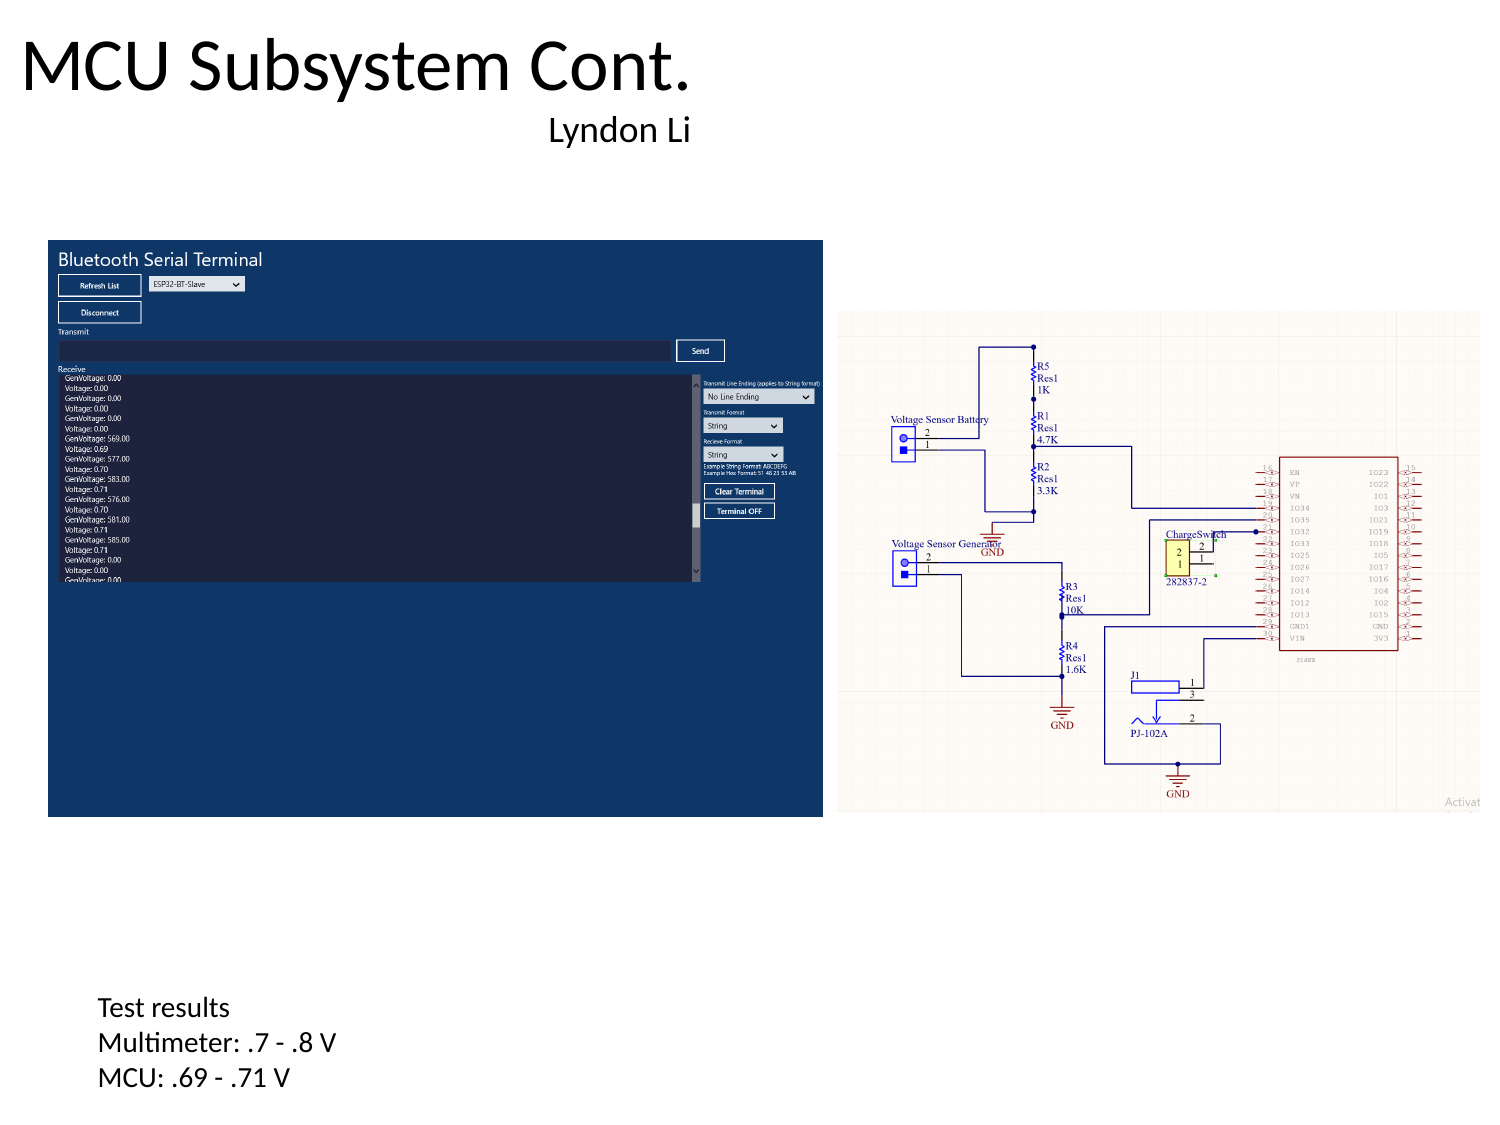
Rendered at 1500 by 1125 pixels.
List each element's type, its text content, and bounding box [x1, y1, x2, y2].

text_box MCU Subsystem Cont. Lyndon Li [0, 0, 1240, 165]
text_box Test results Multimeter: .7 - .8 V MCU: .69 - .71 V [82, 973, 1055, 1108]
picture [837, 311, 1480, 814]
picture [48, 240, 823, 817]
